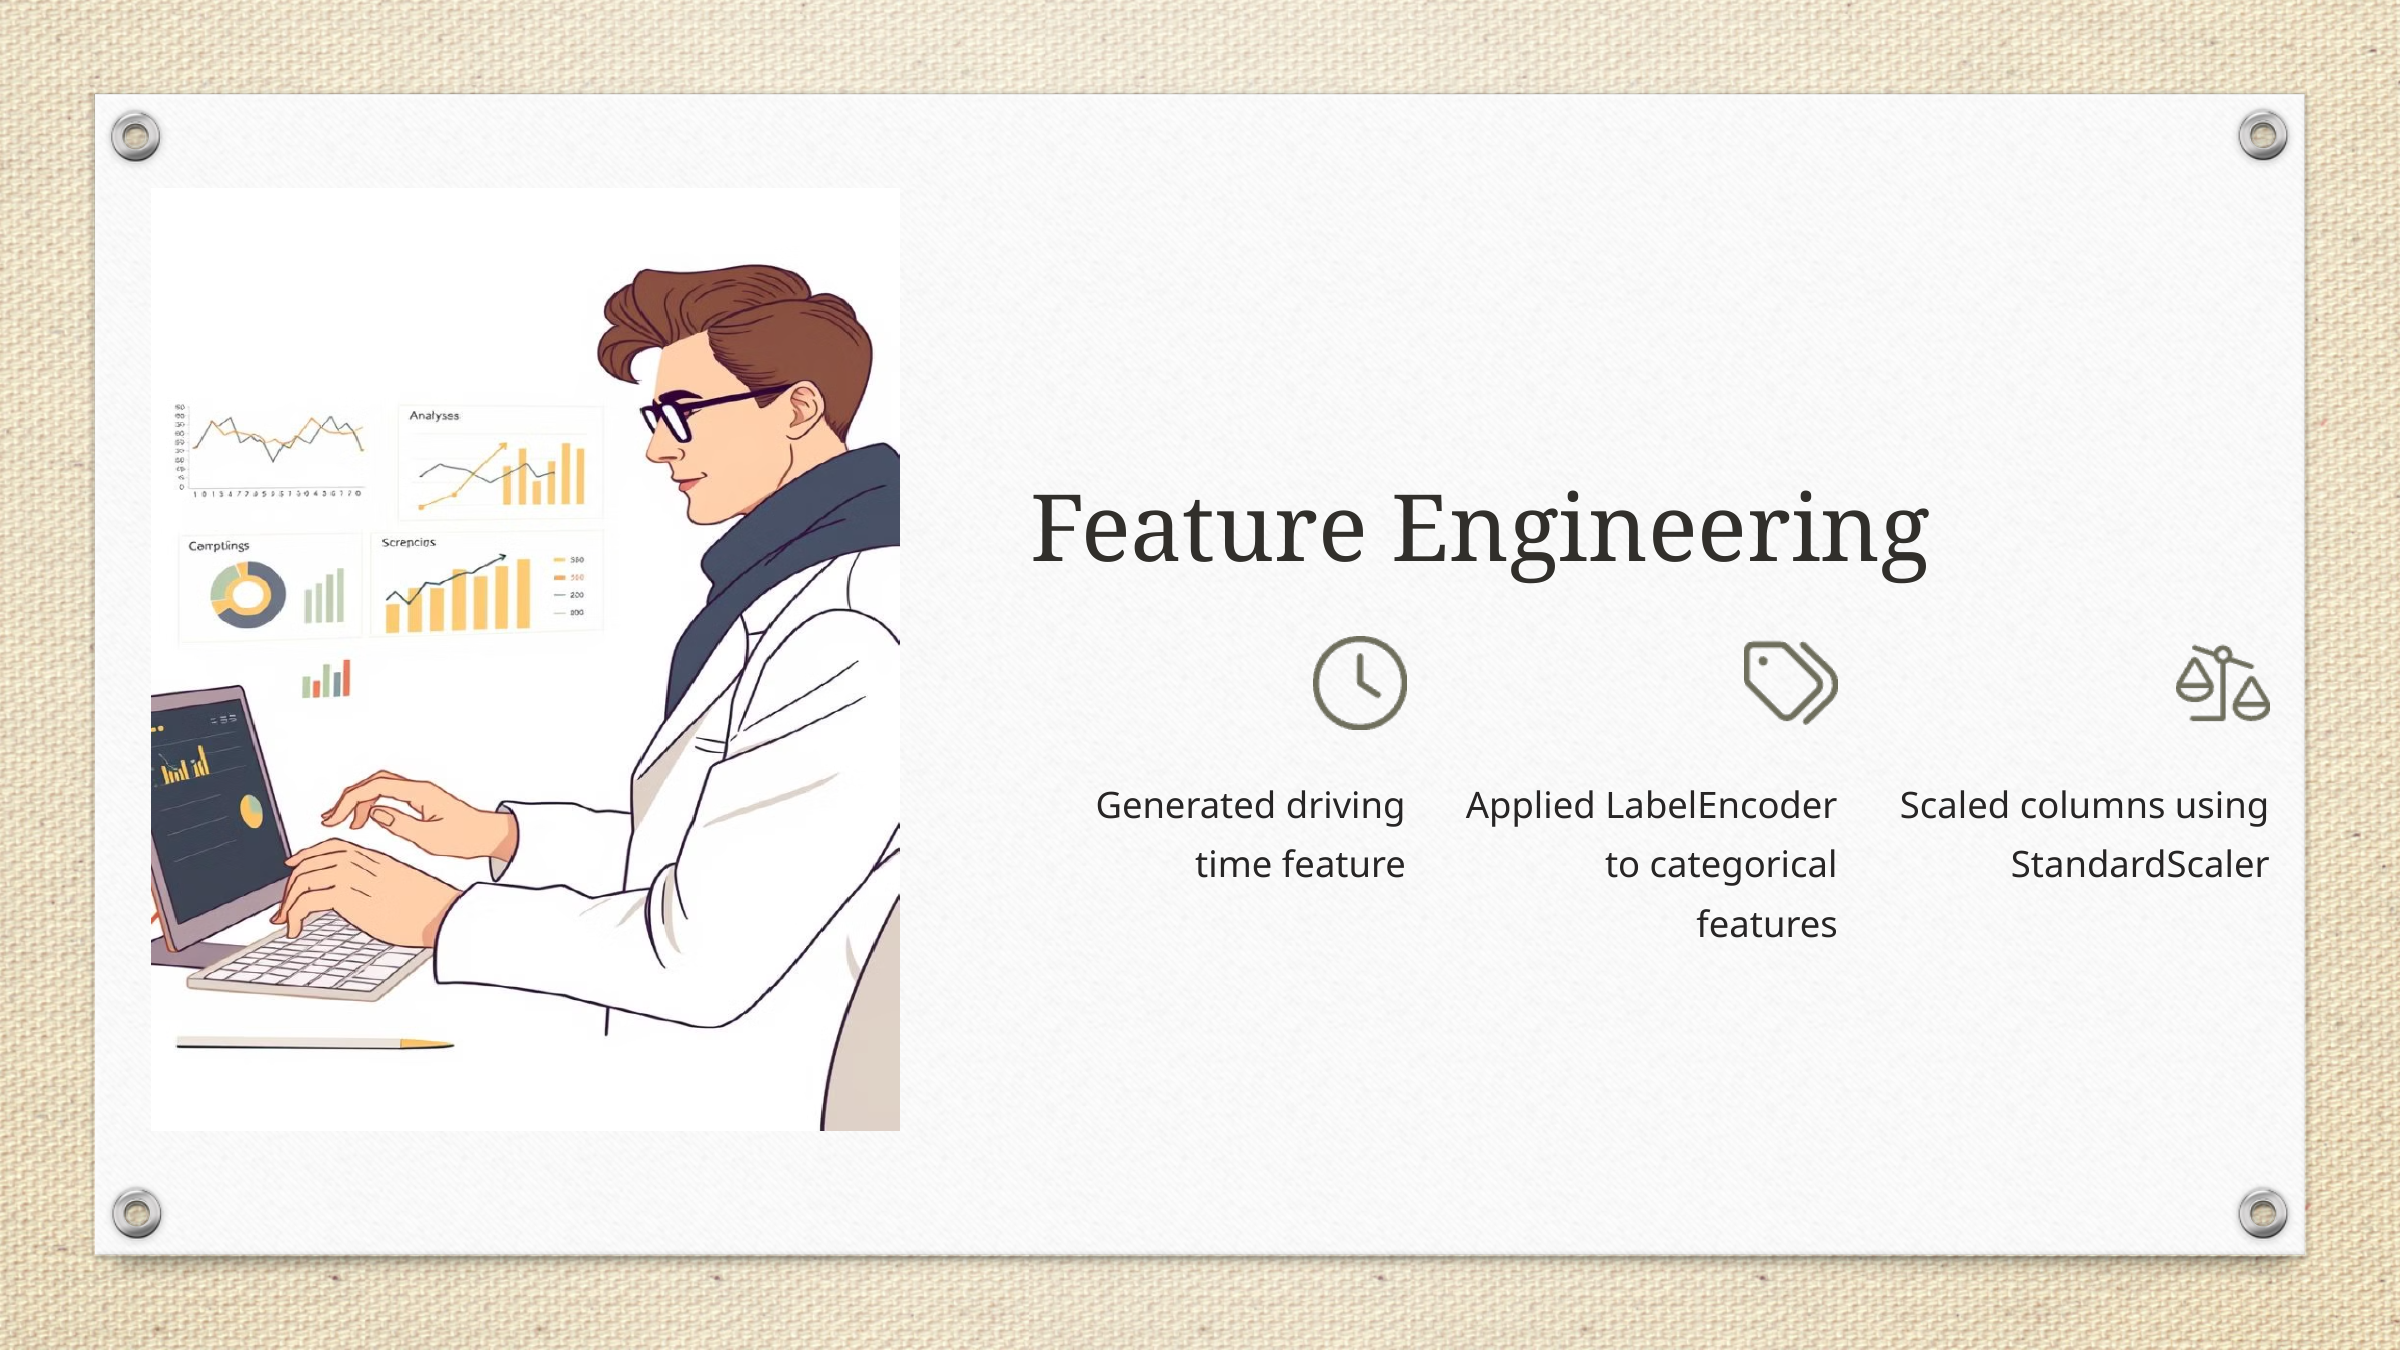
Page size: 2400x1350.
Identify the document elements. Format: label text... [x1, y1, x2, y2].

text_box Scaled columns using StandardScaler [1893, 766, 2270, 886]
text_box Generated driving time feature [1030, 766, 1407, 886]
picture [0, 0, 2400, 1350]
text_box Applied LabelEncoder to categorical features [1461, 766, 1838, 886]
text_box Feature Engineering [1030, 464, 1961, 581]
